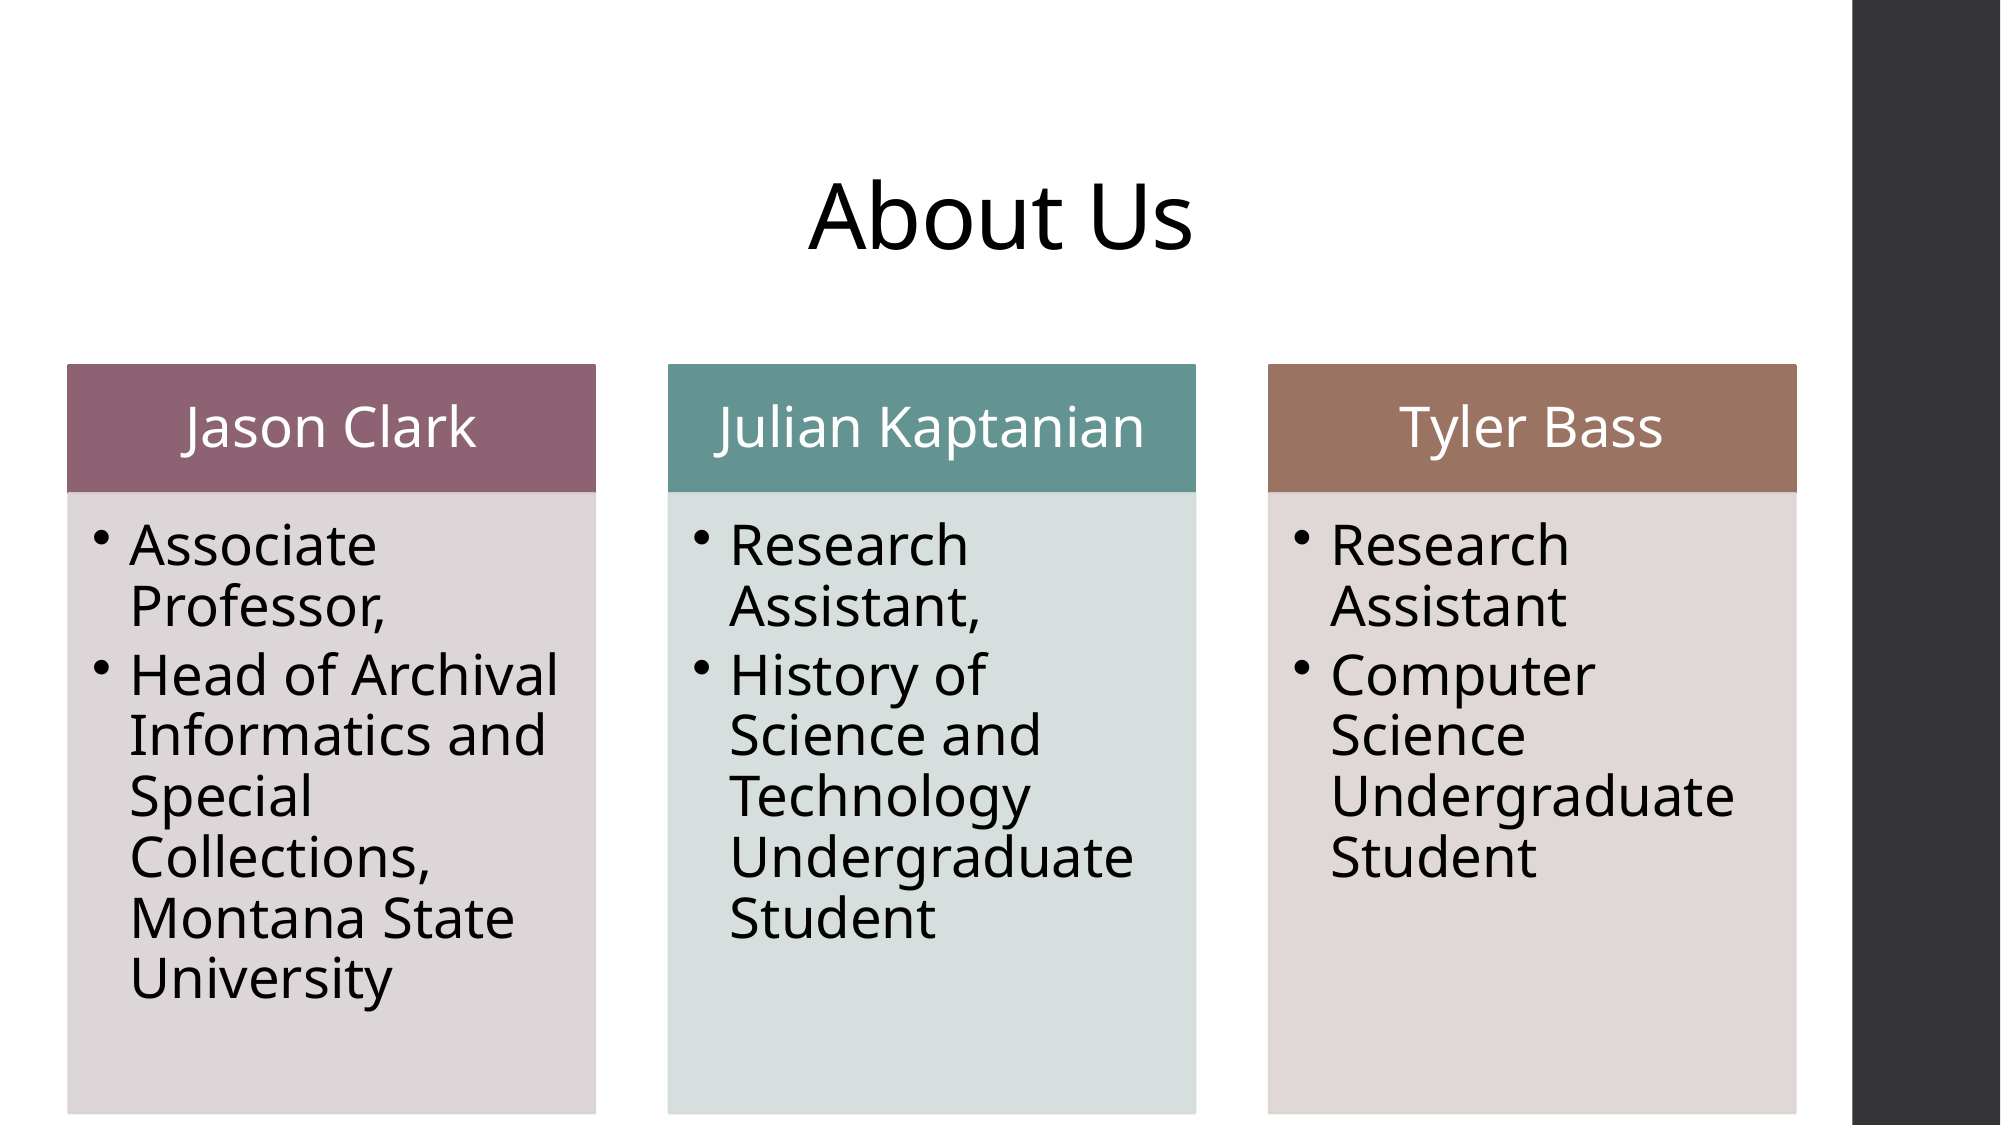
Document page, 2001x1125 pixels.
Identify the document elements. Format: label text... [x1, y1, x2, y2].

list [67, 278, 1797, 1125]
title About Us [206, 60, 1797, 275]
